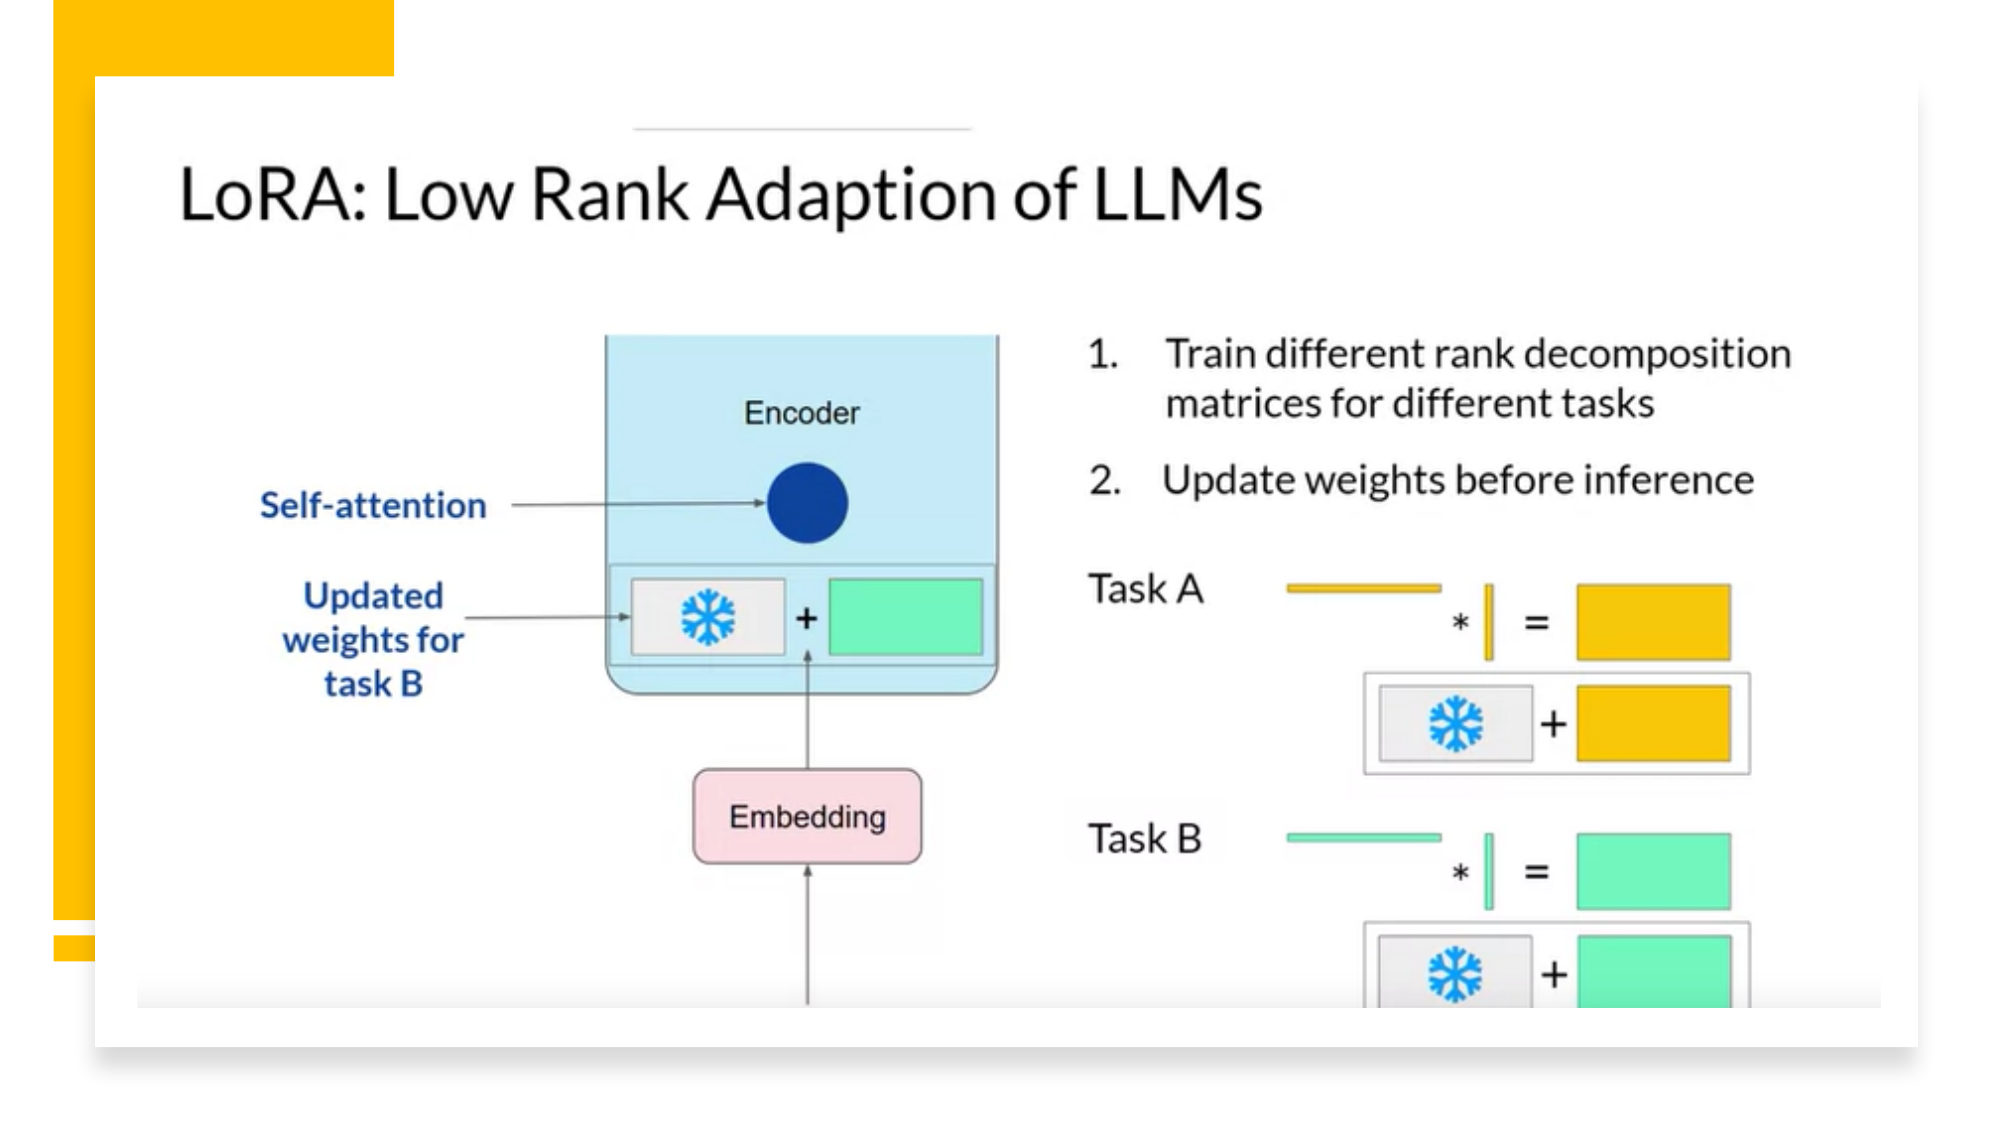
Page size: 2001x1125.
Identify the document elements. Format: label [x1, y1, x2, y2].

list [137, 115, 1881, 1008]
text_box [0, 0, 2000, 1125]
text_box [94, 75, 1919, 1048]
text_box [0, 310, 137, 652]
